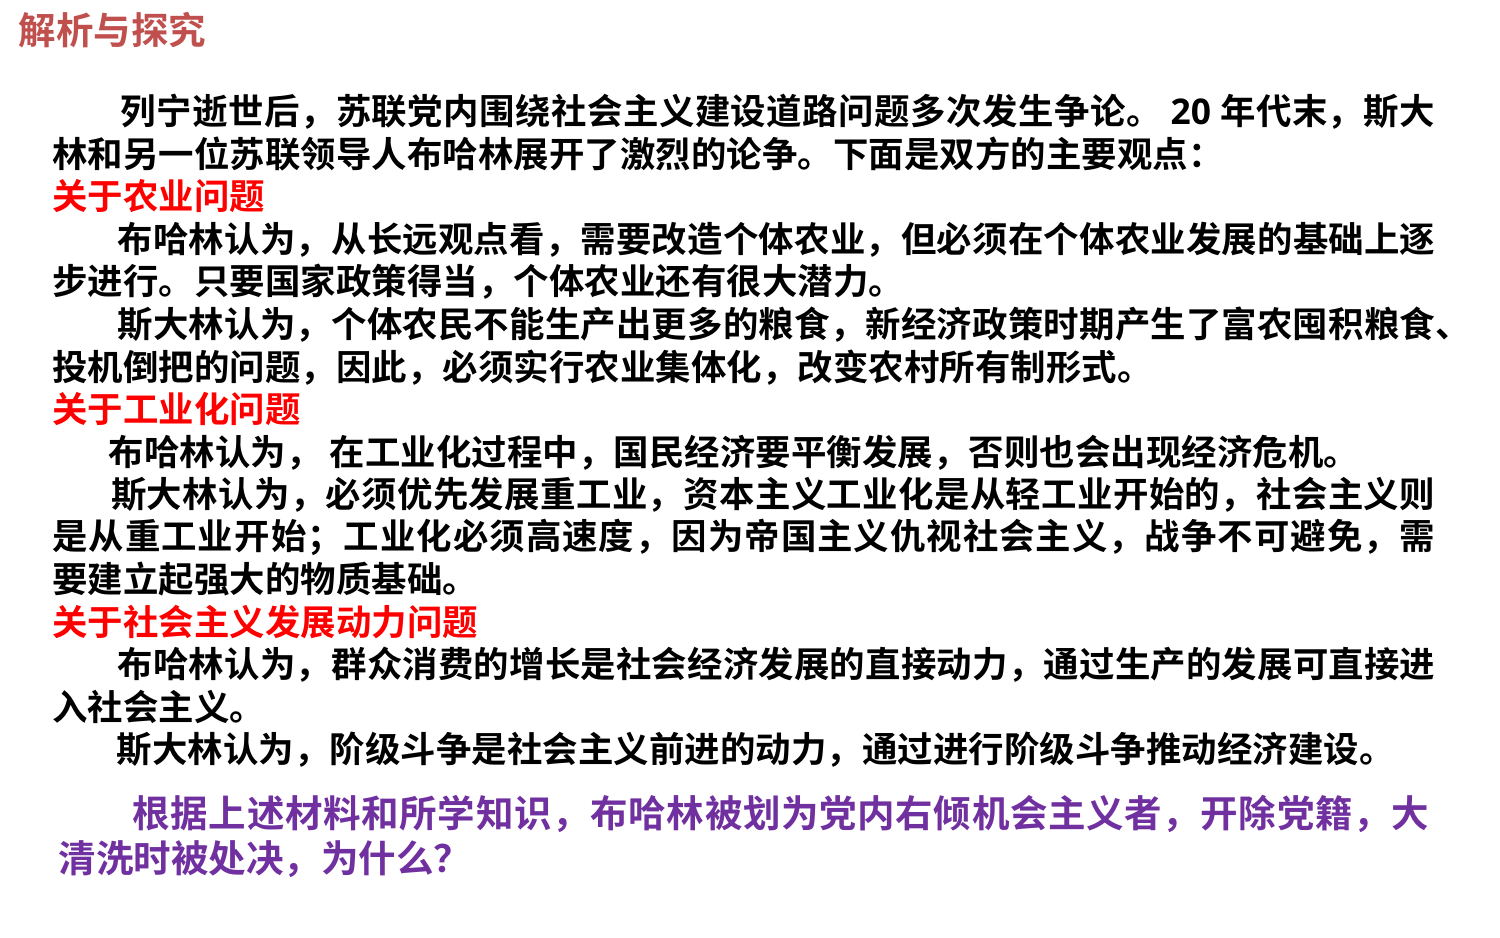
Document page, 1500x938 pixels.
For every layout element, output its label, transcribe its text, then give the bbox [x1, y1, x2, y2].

text_box 根据上述材料和所学知识，布哈林被划为党内右倾机会主义者，开除党籍，大清洗时被处决，为什么？ [43, 782, 1444, 888]
text_box 列宁逝世后，苏联党内围绕社会主义建设道路问题多次发生争论。20年代末，斯大林和另一位苏联领导人布哈林展开了激烈的论争。下面是双方的主要观点： 关于农业问题 布哈林认为，从长远观点看，需要改造个体农业，但必须在个体农业发展的基础上逐步进行。只要国家政策得当，个体农业还有很大潜力。 斯大林认为，个体农民不能生产出更多的粮食，新经济政策时期产生了富农囤积粮食、投机倒把的问题，因此，必须实行农业集体化，改变农村所有制形式。 关于工业化问题 布哈林认为， 在工业化过程中，国民经济要平衡发展，否则也会出现经济危机。 斯大林认为，必须优先发展重工业，资本主义工业化是从轻工业开始的，社会主义则是从重工业开始；工业化必须高速度，因为帝国主义仇视社会主义，战争不可避免，需要建立起强大的物质基础。 关于社会主义发展动力问题 布哈林认为，群众消费的增长是社会经济发展的直接动力，通过生产的发展可直接进入社会主义。 斯大林认为，阶级斗争是社会主义前进的动力，通过进行阶级斗争推动经济建设。 [37, 81, 1450, 777]
text_box 解析与探究 [4, 0, 222, 60]
